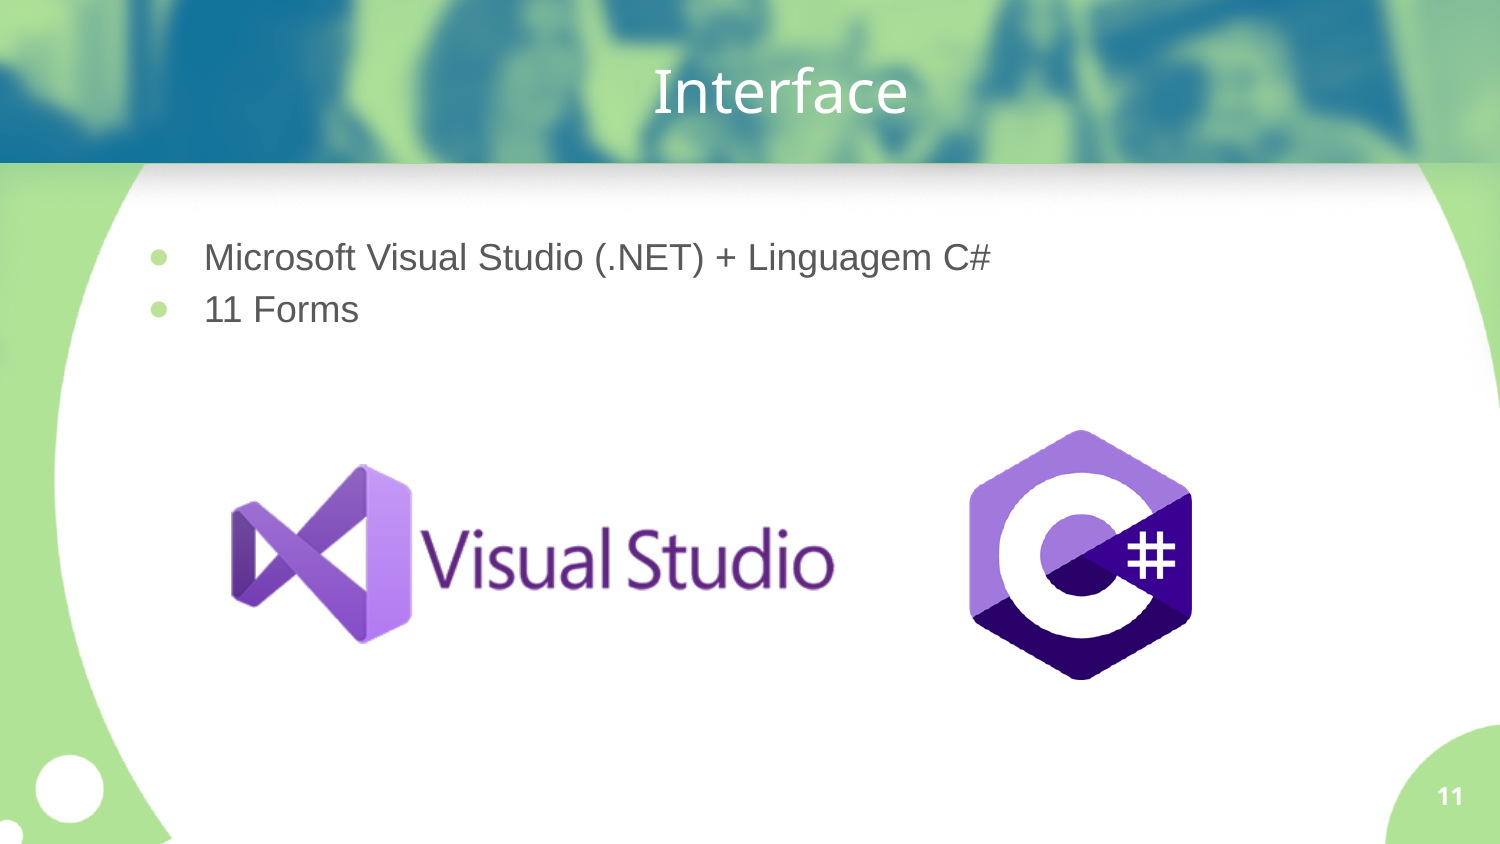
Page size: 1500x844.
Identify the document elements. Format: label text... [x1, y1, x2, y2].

title Interface [174, 38, 1389, 132]
slide_number 11 [1389, 764, 1480, 830]
list Microsoft Visual Studio (.NET) + Linguagem C# 11 Forms [113, 211, 1449, 793]
picture [0, 0, 1500, 844]
